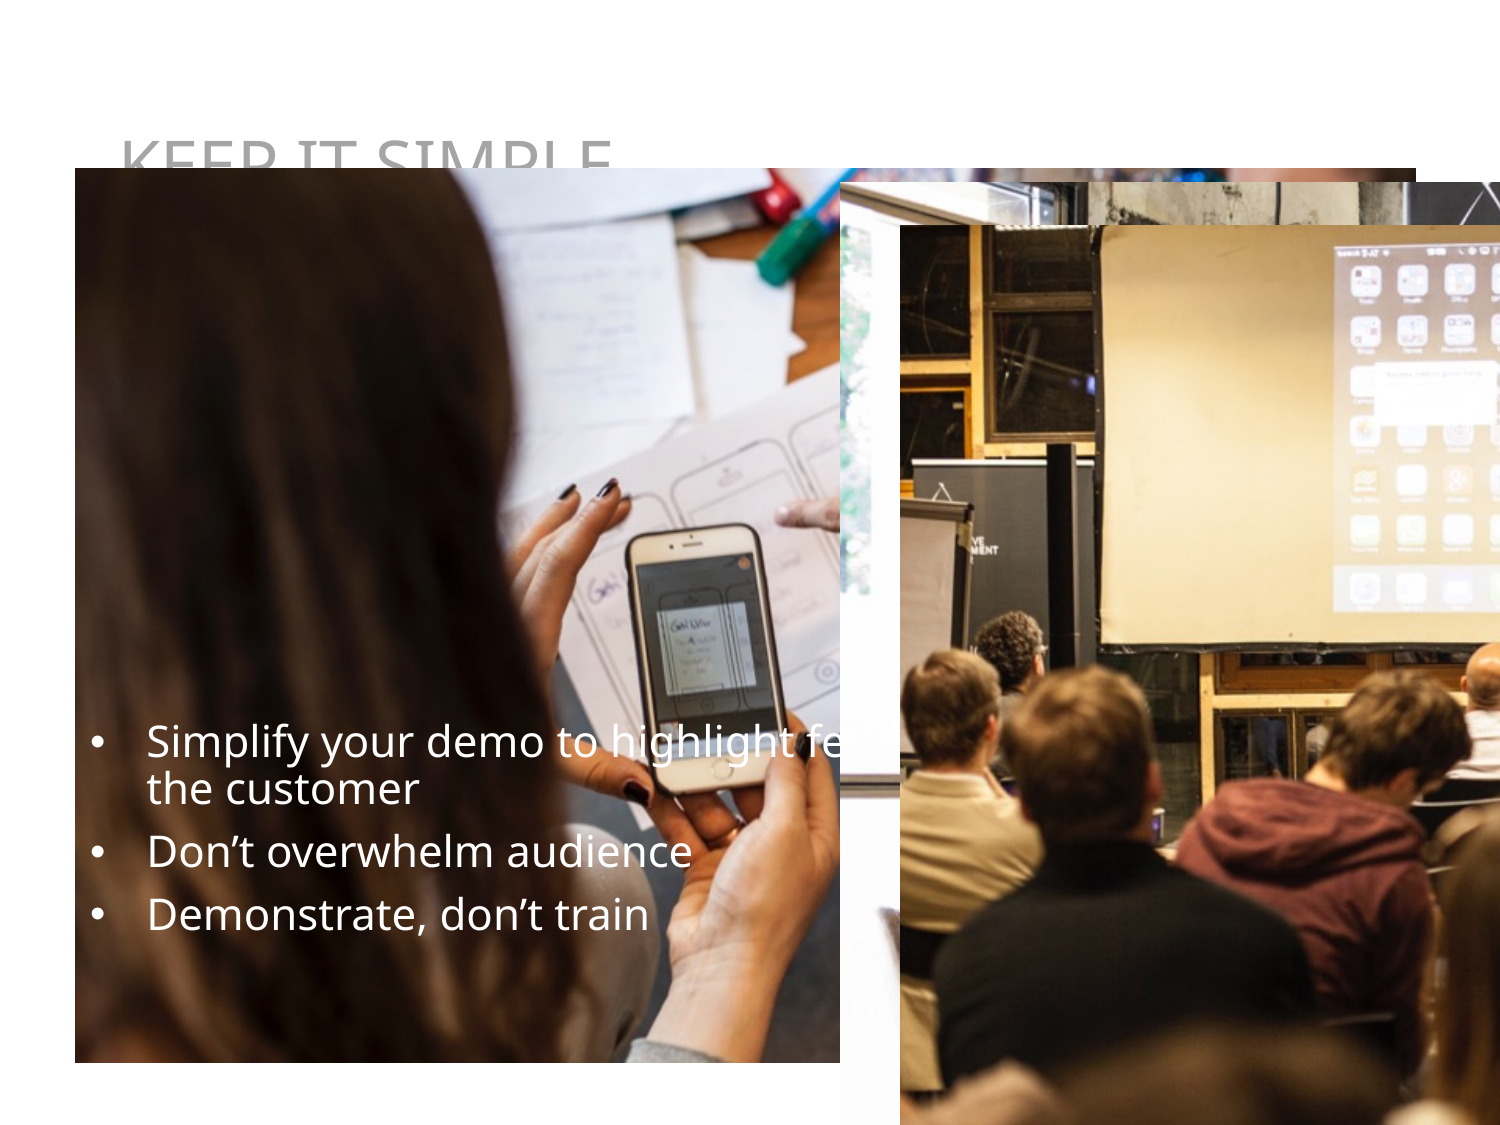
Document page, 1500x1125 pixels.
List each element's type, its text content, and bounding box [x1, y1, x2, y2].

picture [74, 168, 1500, 1125]
title Keep it simple [103, 59, 1235, 168]
